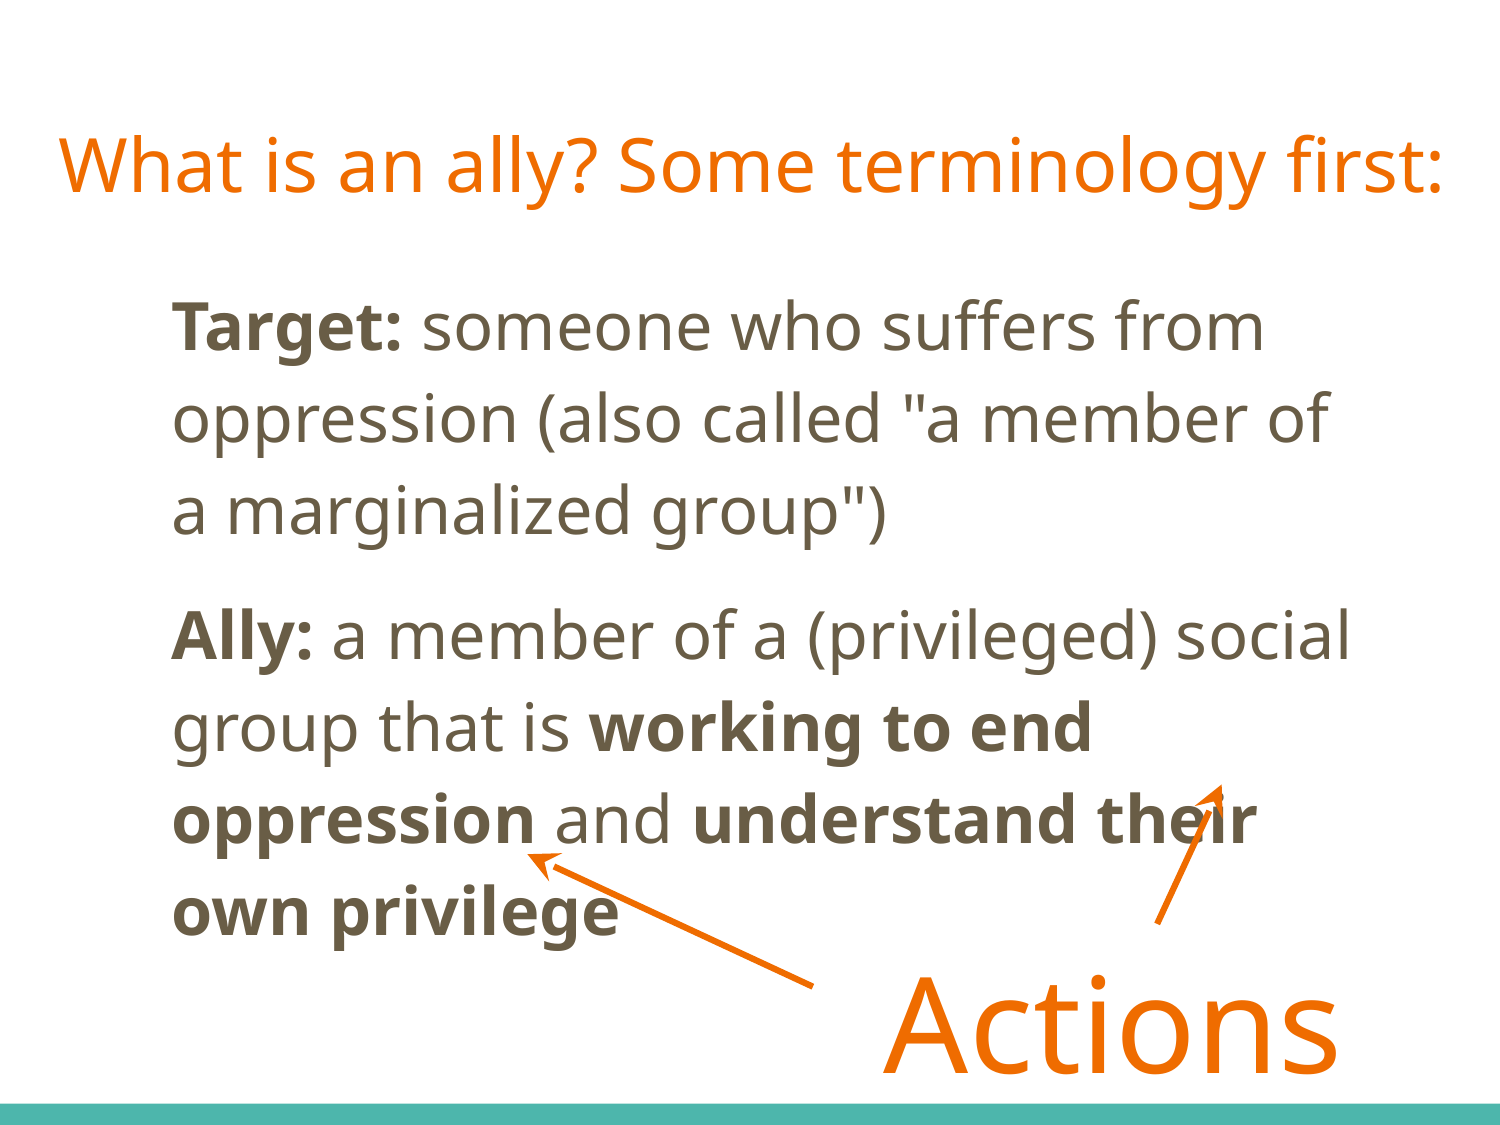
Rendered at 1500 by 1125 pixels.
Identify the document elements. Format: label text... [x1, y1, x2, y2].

title What is an ally? Some terminology first: [38, 97, 1500, 252]
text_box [527, 784, 1364, 1061]
list Target: someone who suffers from oppression (also called "a member of a marginalized group") Ally: a member of a (privileged) social group that is working to end oppression and understand their own privilege [150, 252, 1378, 992]
